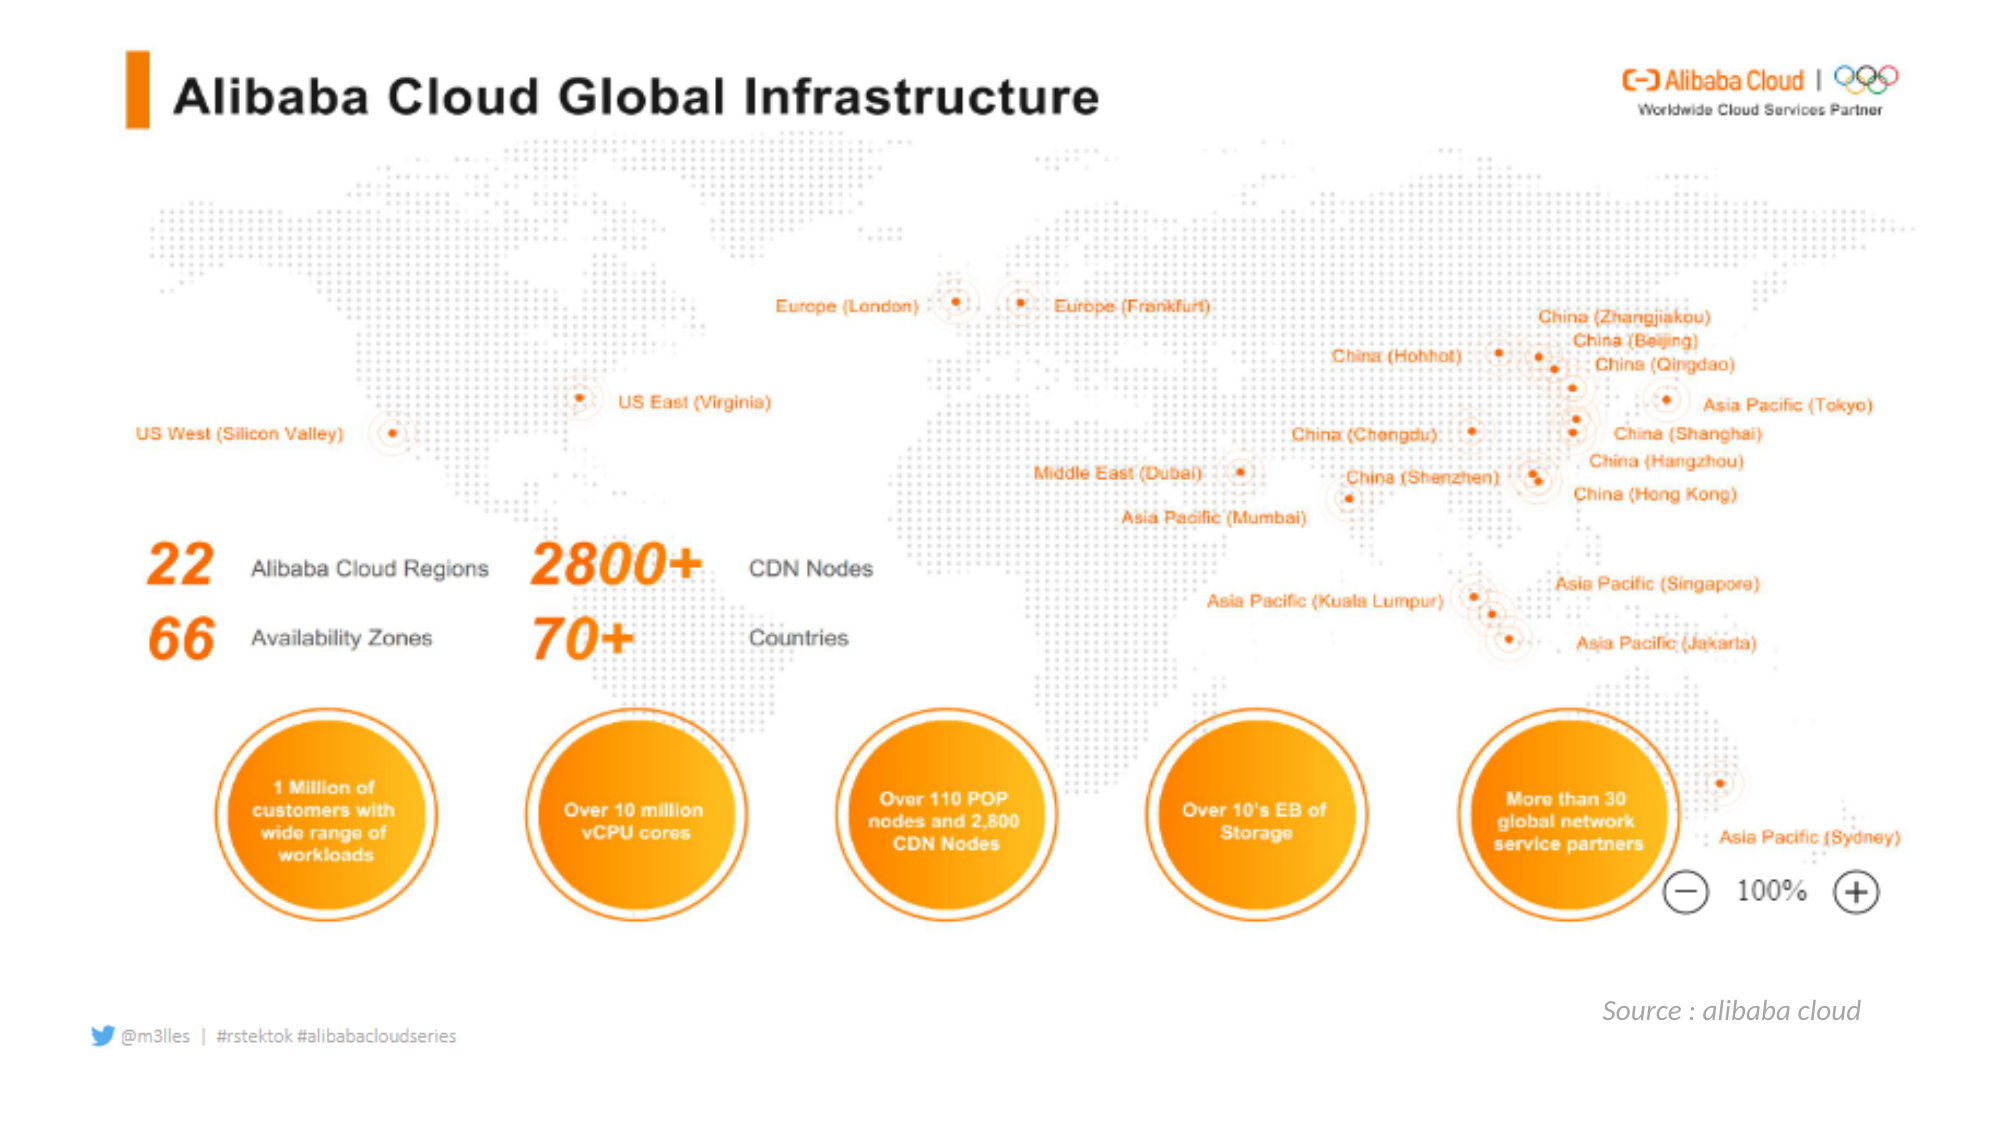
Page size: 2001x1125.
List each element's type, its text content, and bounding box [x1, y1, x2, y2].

text_box Source : alibaba cloud [1418, 983, 1877, 1034]
picture [69, 1008, 481, 1060]
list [113, 34, 1927, 945]
